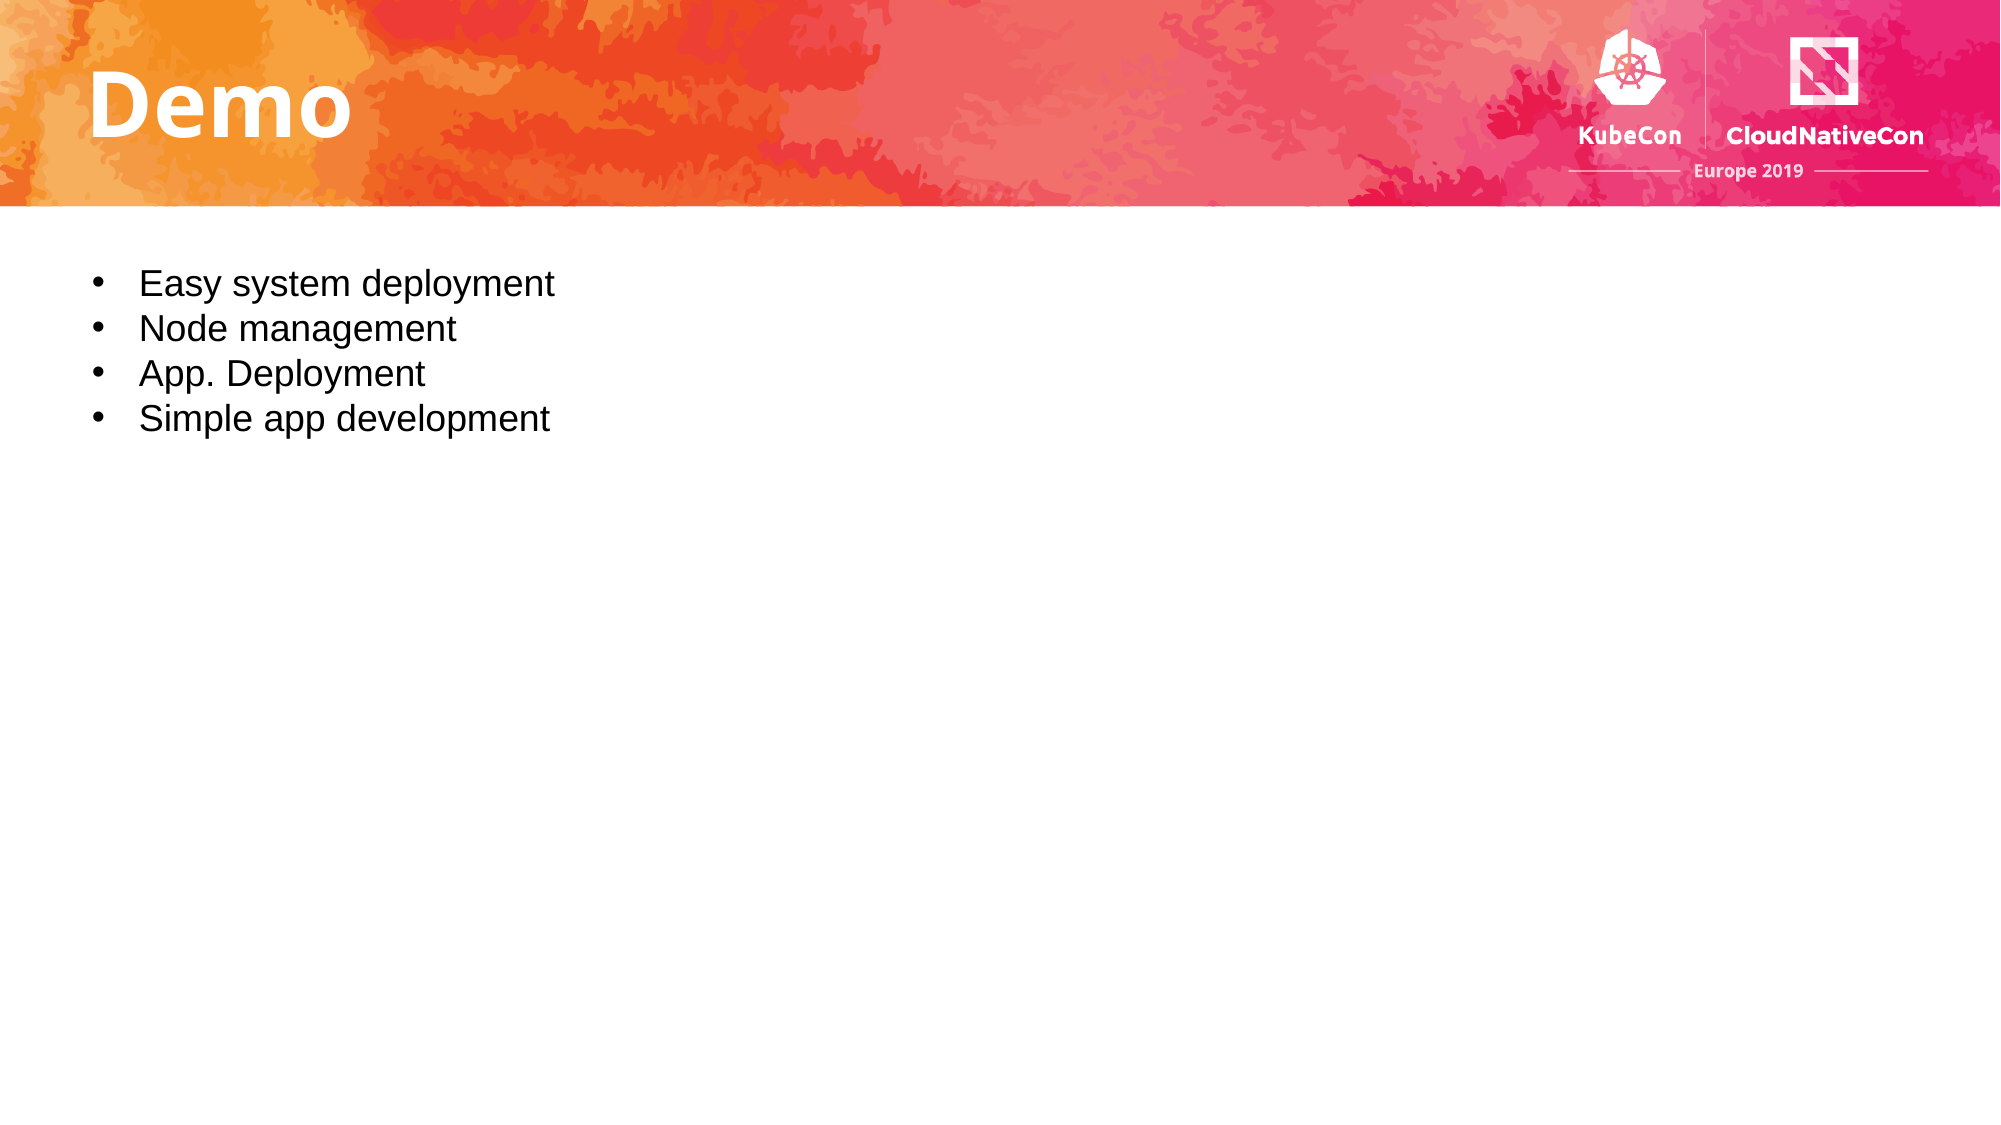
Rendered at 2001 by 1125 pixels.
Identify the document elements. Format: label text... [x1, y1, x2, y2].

title Demo [70, 0, 1796, 217]
picture [0, 0, 2000, 1125]
text_box Easy system deployment Node management App. Deployment Simple app development [77, 251, 652, 537]
